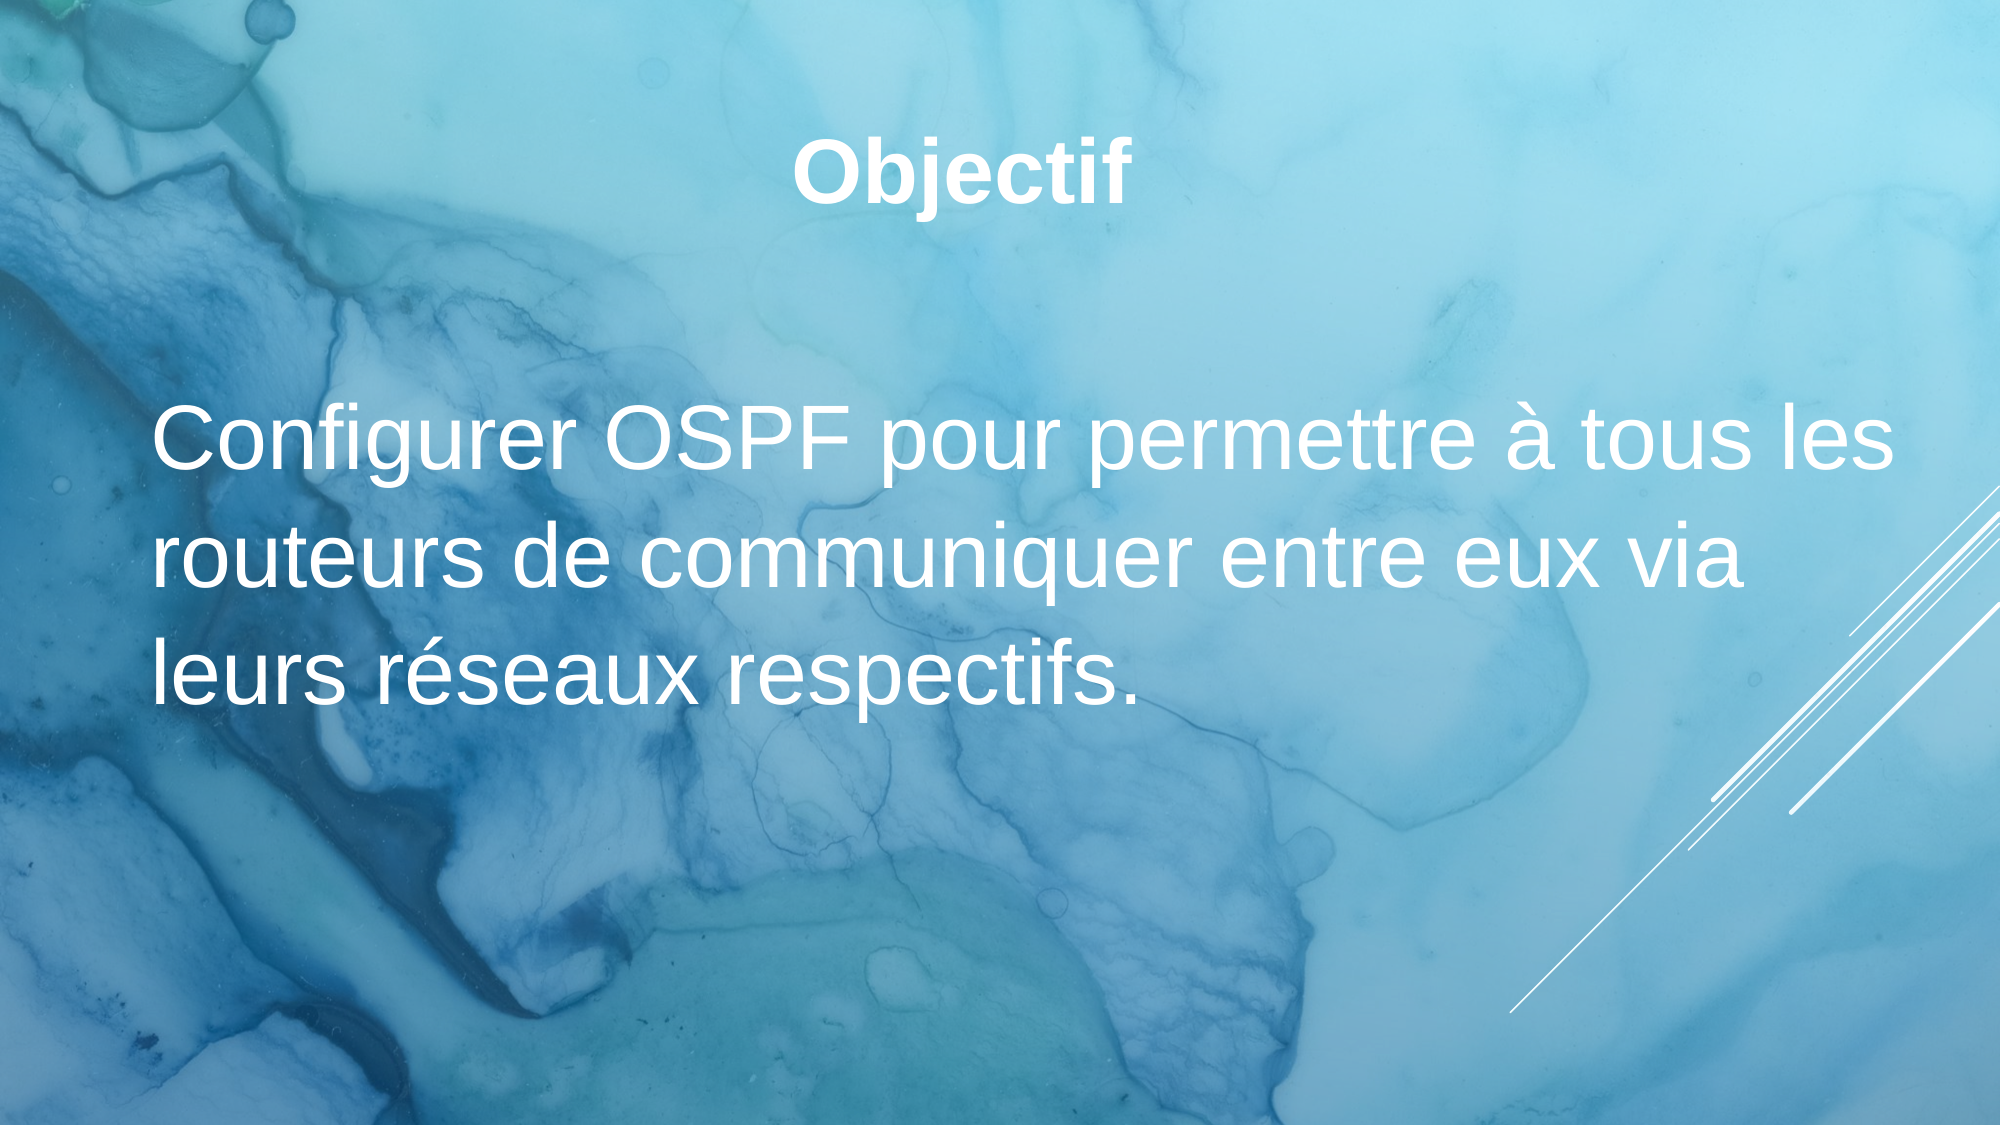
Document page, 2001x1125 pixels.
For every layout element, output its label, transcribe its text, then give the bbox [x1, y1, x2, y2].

picture [0, 0, 2000, 1125]
text_box Objectif [488, 96, 1435, 230]
text_box Configurer OSPF pour permettre à tous les routeurs de communiquer entre eux via leurs réseaux respectifs. [135, 362, 1936, 731]
